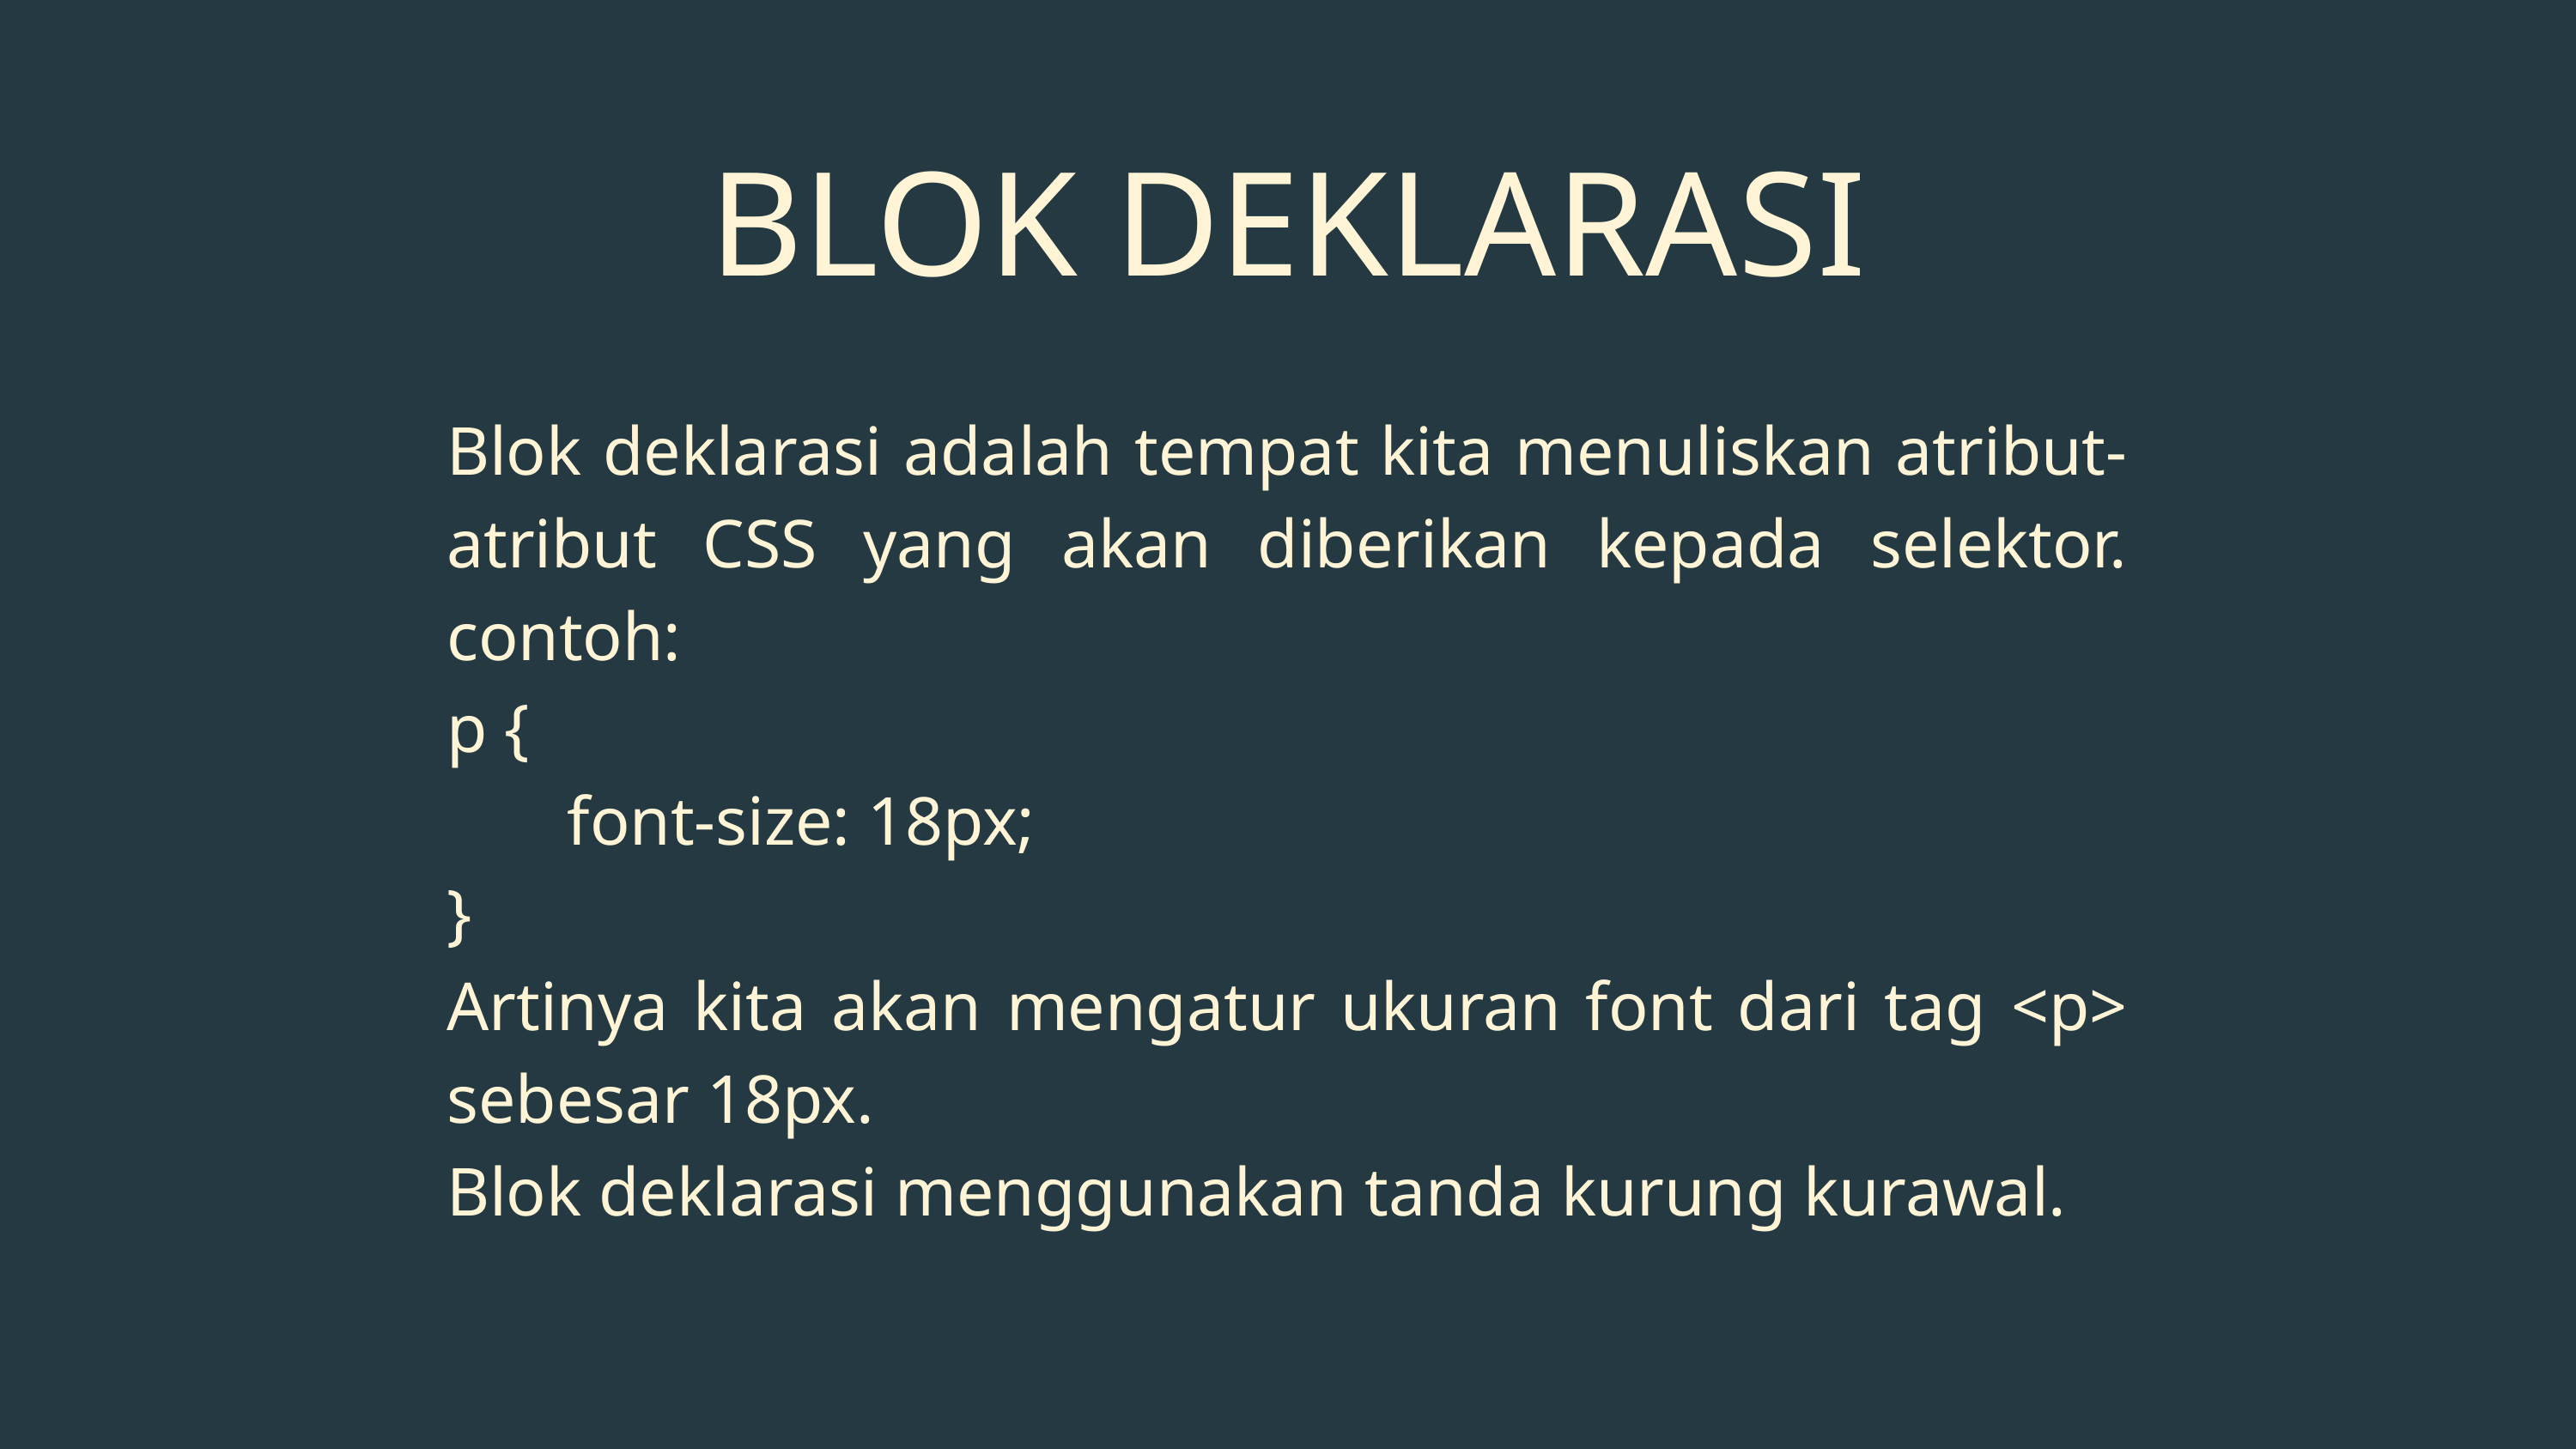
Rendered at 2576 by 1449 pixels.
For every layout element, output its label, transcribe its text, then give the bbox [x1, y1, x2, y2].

text_box BLOK DEKLARASI [286, 182, 2290, 306]
text_box Blok deklarasi adalah tempat kita menuliskan atribut-atribut CSS yang akan diberikan kepada selektor. contoh: p { font-size: 18px; } Artinya kita akan mengatur ukuran font dari tag <p> sebesar 18px. Blok deklarasi menggunakan tanda kurung kurawal. [447, 395, 2129, 1229]
